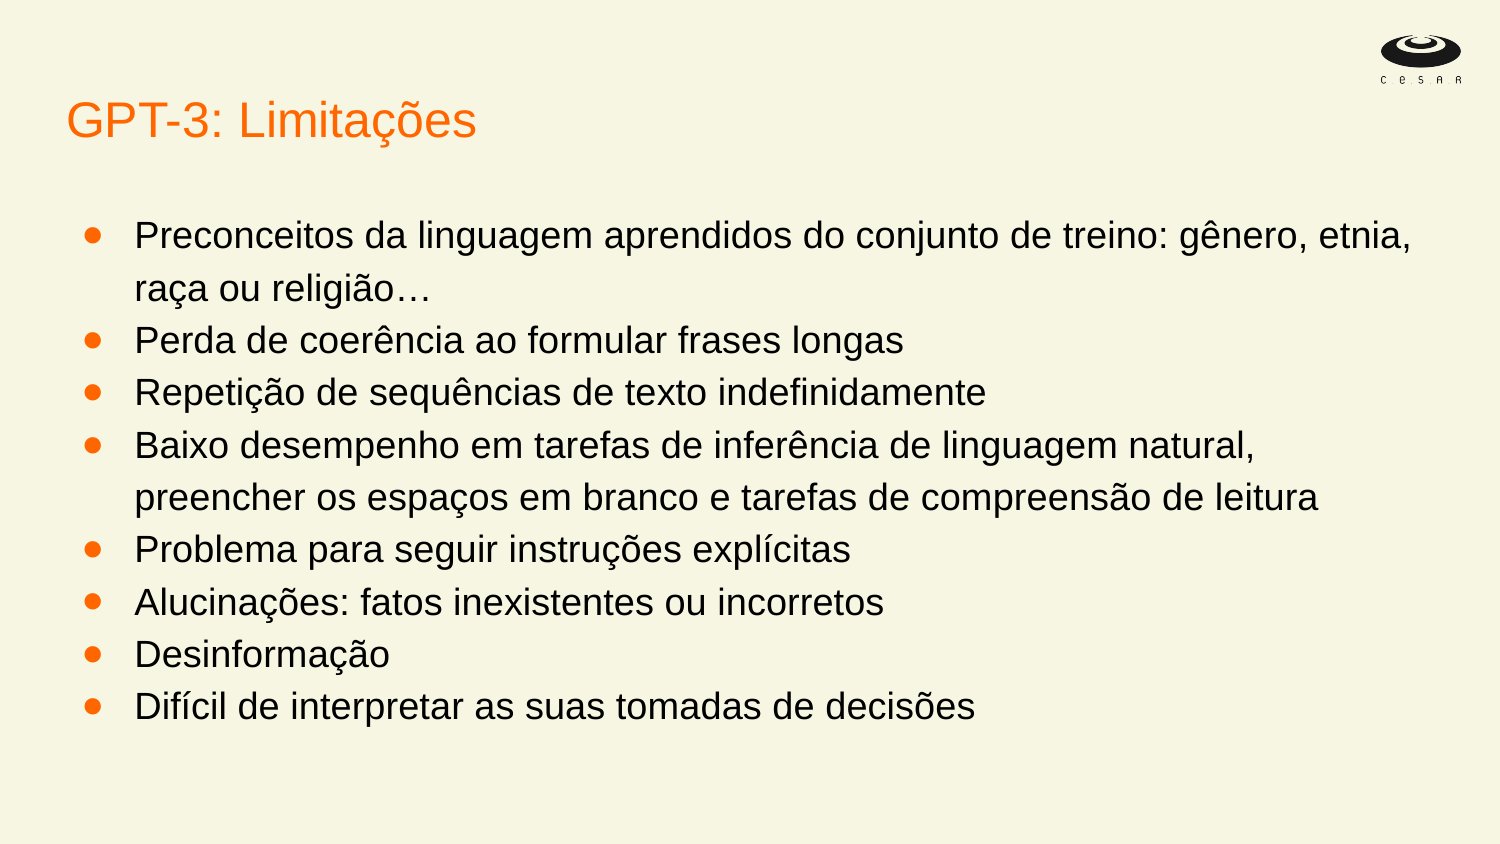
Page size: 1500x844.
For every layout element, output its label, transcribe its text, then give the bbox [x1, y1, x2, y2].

title GPT-3: Limitações [51, 72, 1449, 167]
picture [1381, 35, 1461, 84]
list Preconceitos da linguagem aprendidos do conjunto de treino: gênero, etnia, raça ou religião… Perda de coerência ao formular frases longas Repetição de sequências de texto indefinidamente Baixo desempenho em tarefas de inferência de linguagem natural, preencher os espaços em branco e tarefas de compreensão de leitura Problema para seguir instruções explícitas Alucinações: fatos inexistentes ou incorretos Desinformação Difícil de interpretar as suas tomadas de decisões [51, 189, 1449, 750]
